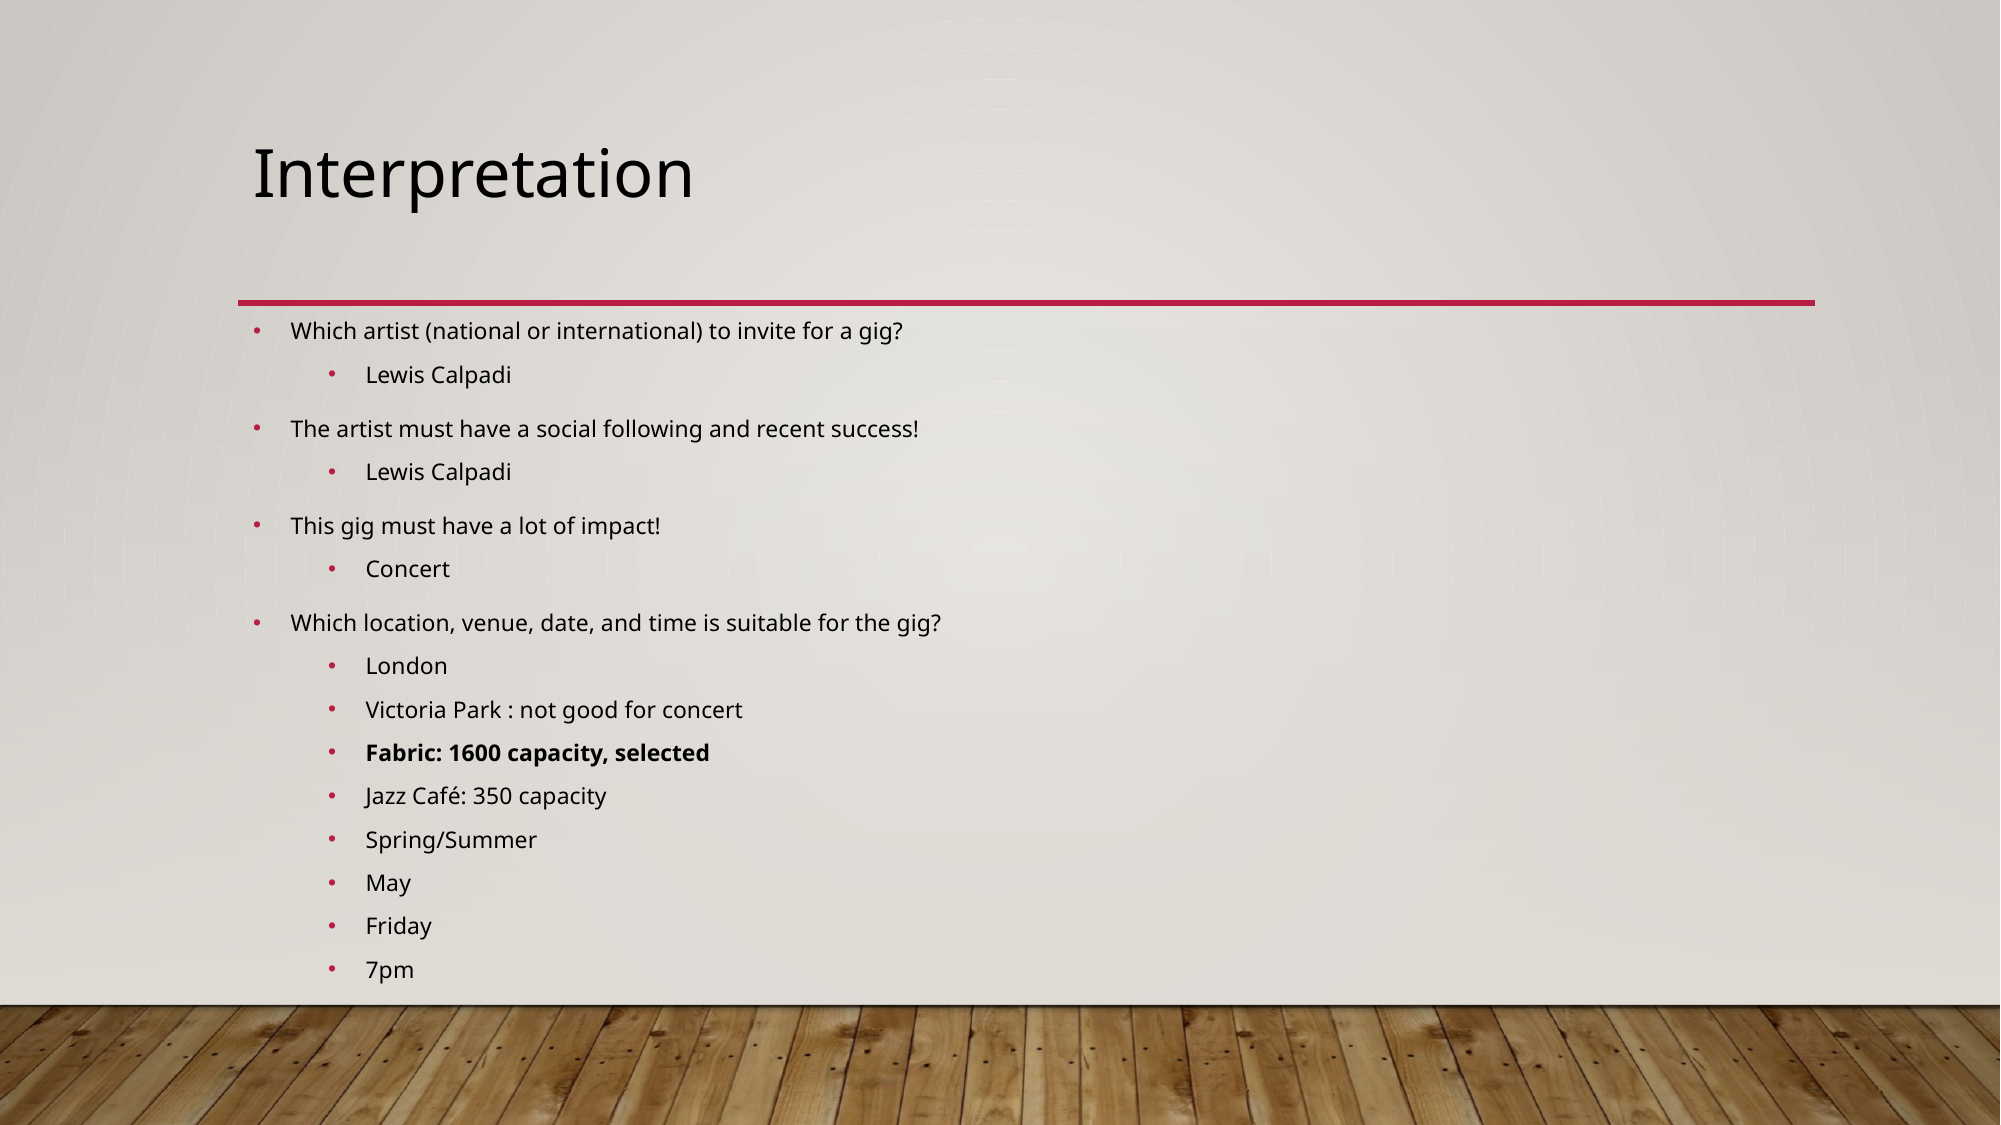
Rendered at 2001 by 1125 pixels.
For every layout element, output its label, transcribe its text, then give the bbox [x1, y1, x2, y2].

list Which artist (national or international) to invite for a gig? Lewis Calpadi The artist must have a social following and recent success! Lewis Calpadi This gig must have a lot of impact! Concert Which location, venue, date, and time is suitable for the gig? London Victoria Park : not good for concert Fabric: 1600 capacity, selected Jazz Café: 350 capacity Spring/Summer May Friday 7pm [238, 304, 1814, 897]
title Interpretation [238, 131, 1814, 304]
picture [0, 1005, 2000, 1125]
